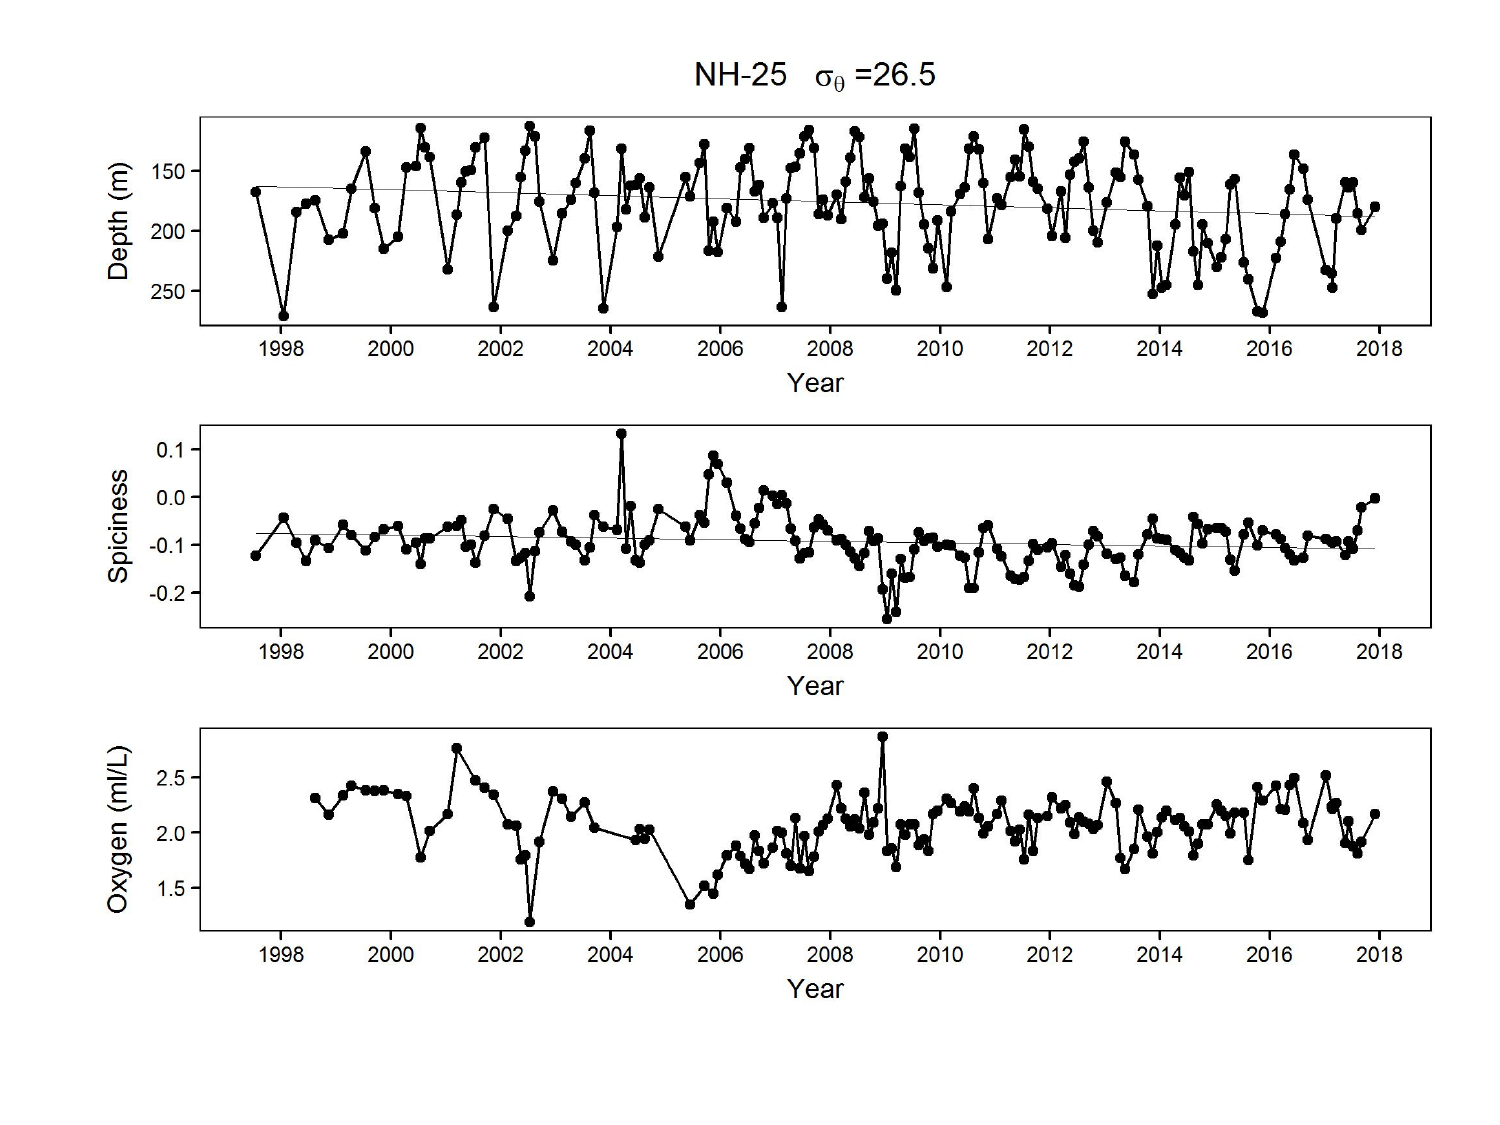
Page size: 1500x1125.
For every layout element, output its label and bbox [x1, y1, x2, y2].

list [90, 45, 1447, 1014]
